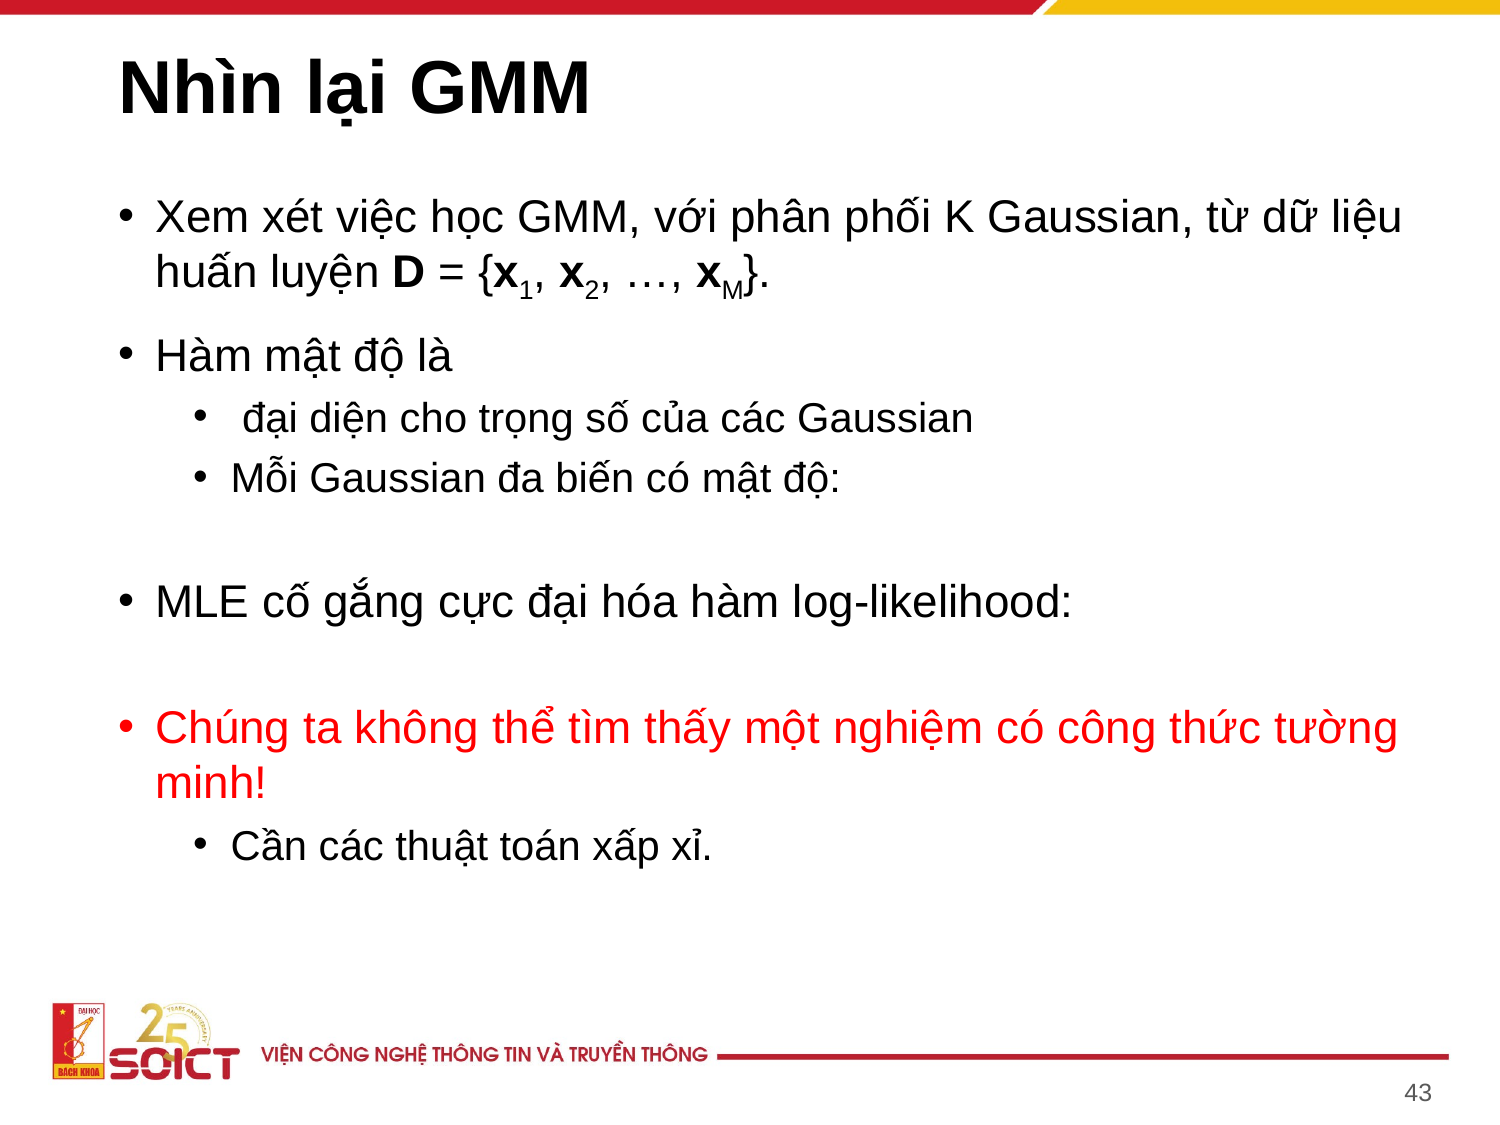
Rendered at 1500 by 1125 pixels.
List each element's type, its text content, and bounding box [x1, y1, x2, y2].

slide_number 43 [1259, 1062, 1448, 1122]
picture [0, 0, 1500, 1125]
title Nhìn lại GMM [103, 24, 1448, 155]
